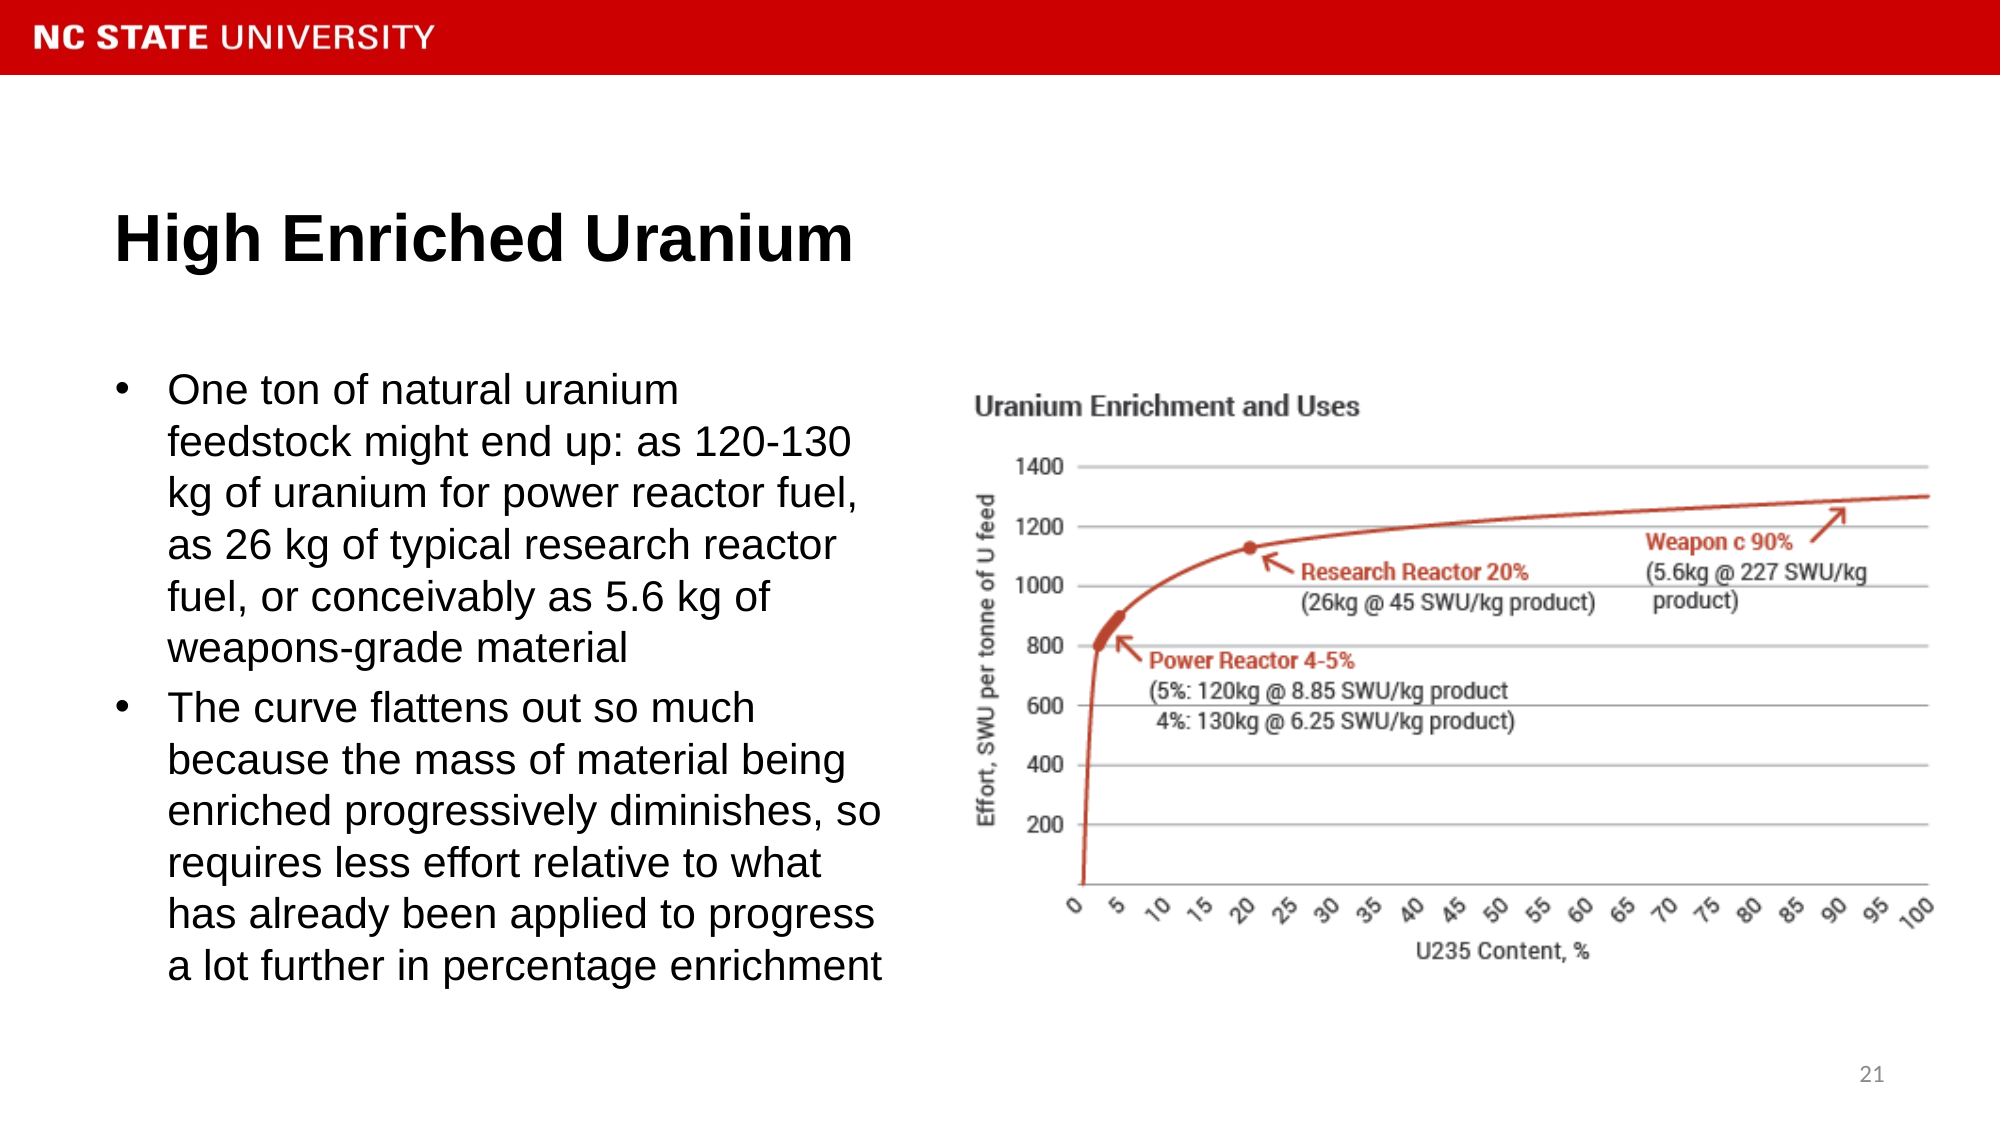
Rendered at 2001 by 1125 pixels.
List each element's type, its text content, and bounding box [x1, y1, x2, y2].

picture [0, 0, 2000, 75]
slide_number 21 [1433, 1042, 1900, 1103]
picture [972, 392, 1937, 967]
title High Enriched Uranium [99, 147, 1900, 323]
list One ton of natural uranium feedstock might end up: as 120-130 kg of uranium for power reactor fuel, as 26 kg of typical research reactor fuel, or conceivably as 5.6 kg of weapons-grade material The curve flattens out so much because the mass of material being enriched progressively diminishes, so requires less effort relative to what has already been applied to progress a lot further in percentage enrichment [99, 354, 914, 1005]
